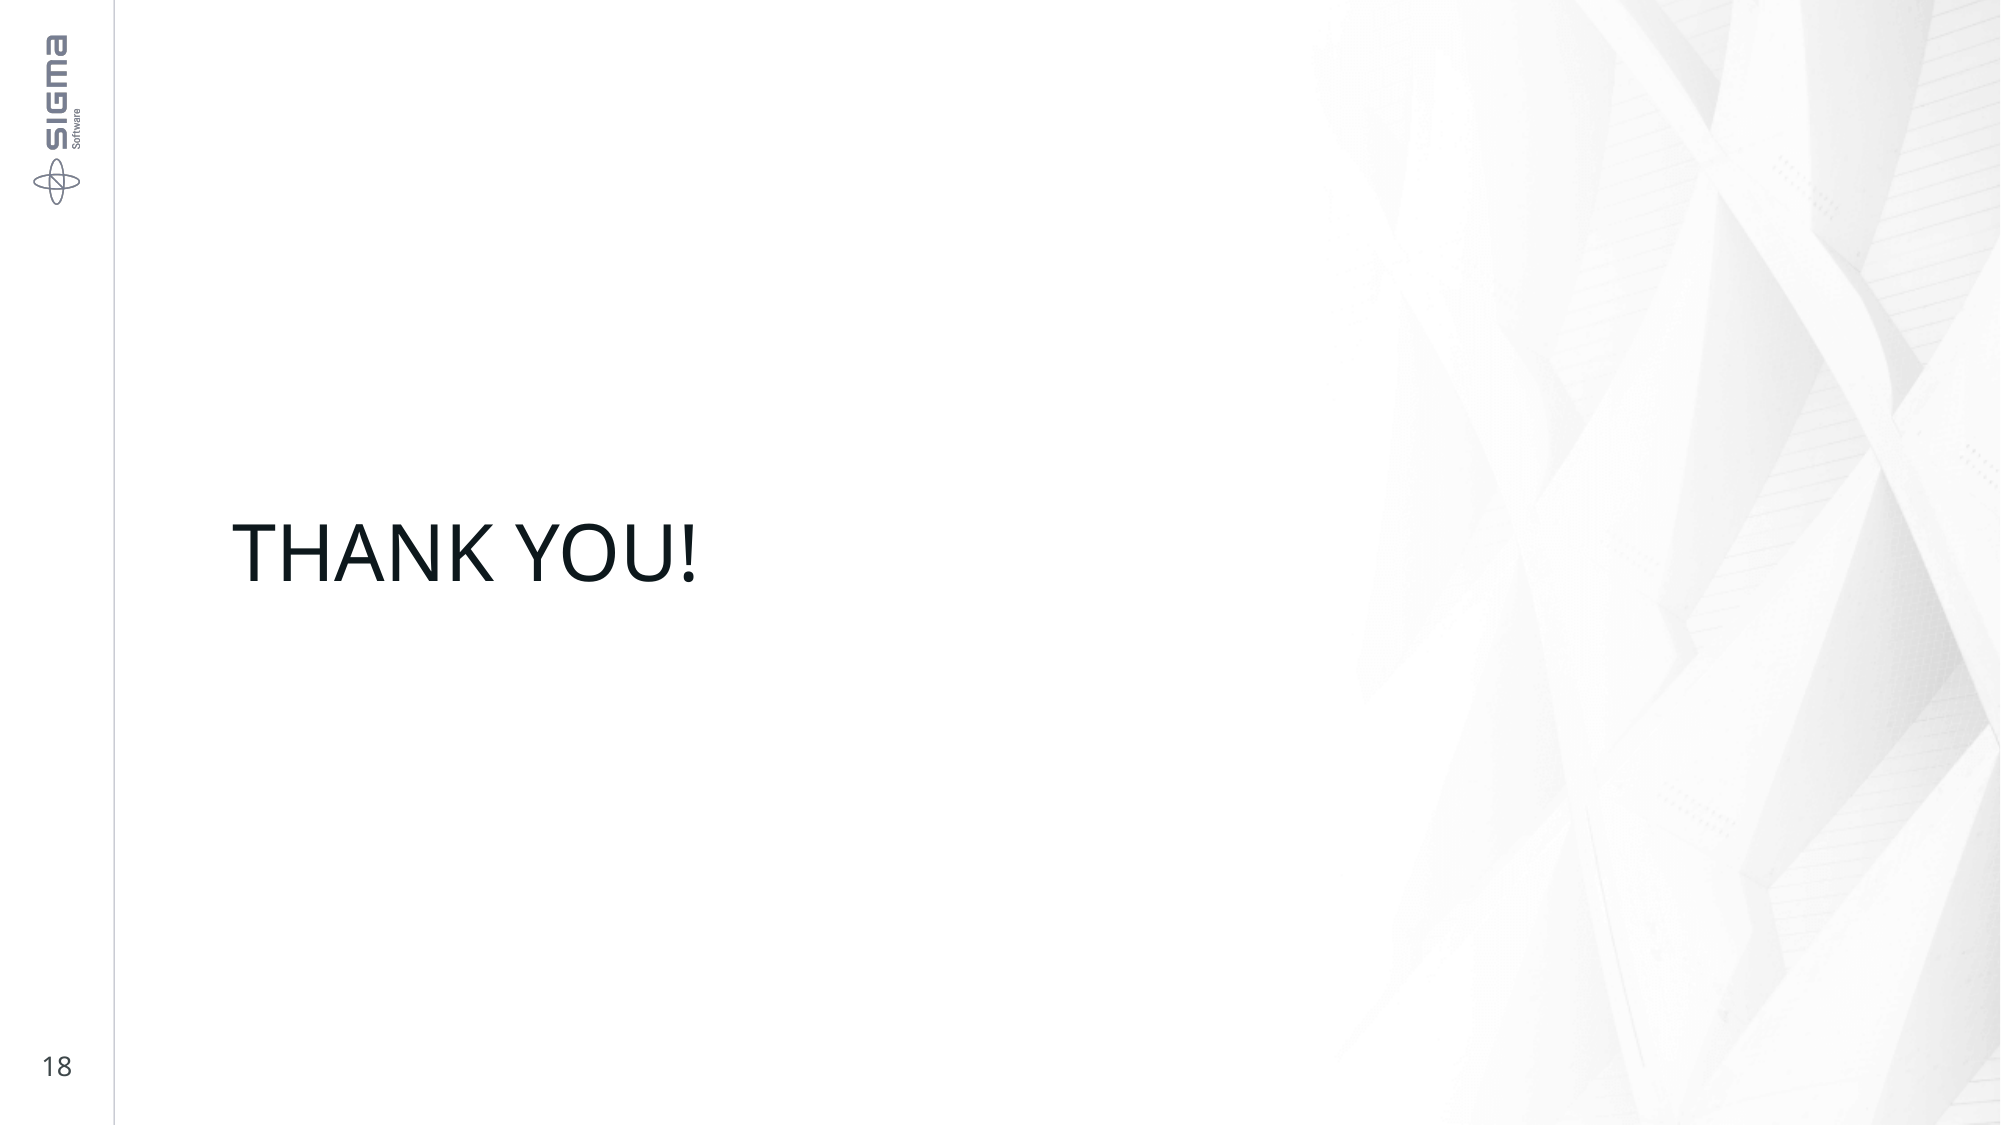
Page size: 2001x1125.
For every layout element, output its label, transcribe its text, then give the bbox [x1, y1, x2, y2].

slide_number 18 [0, 1011, 114, 1125]
picture [0, 0, 113, 1011]
picture [115, 0, 2001, 1125]
text_box THANK YOU! [232, 501, 1886, 597]
